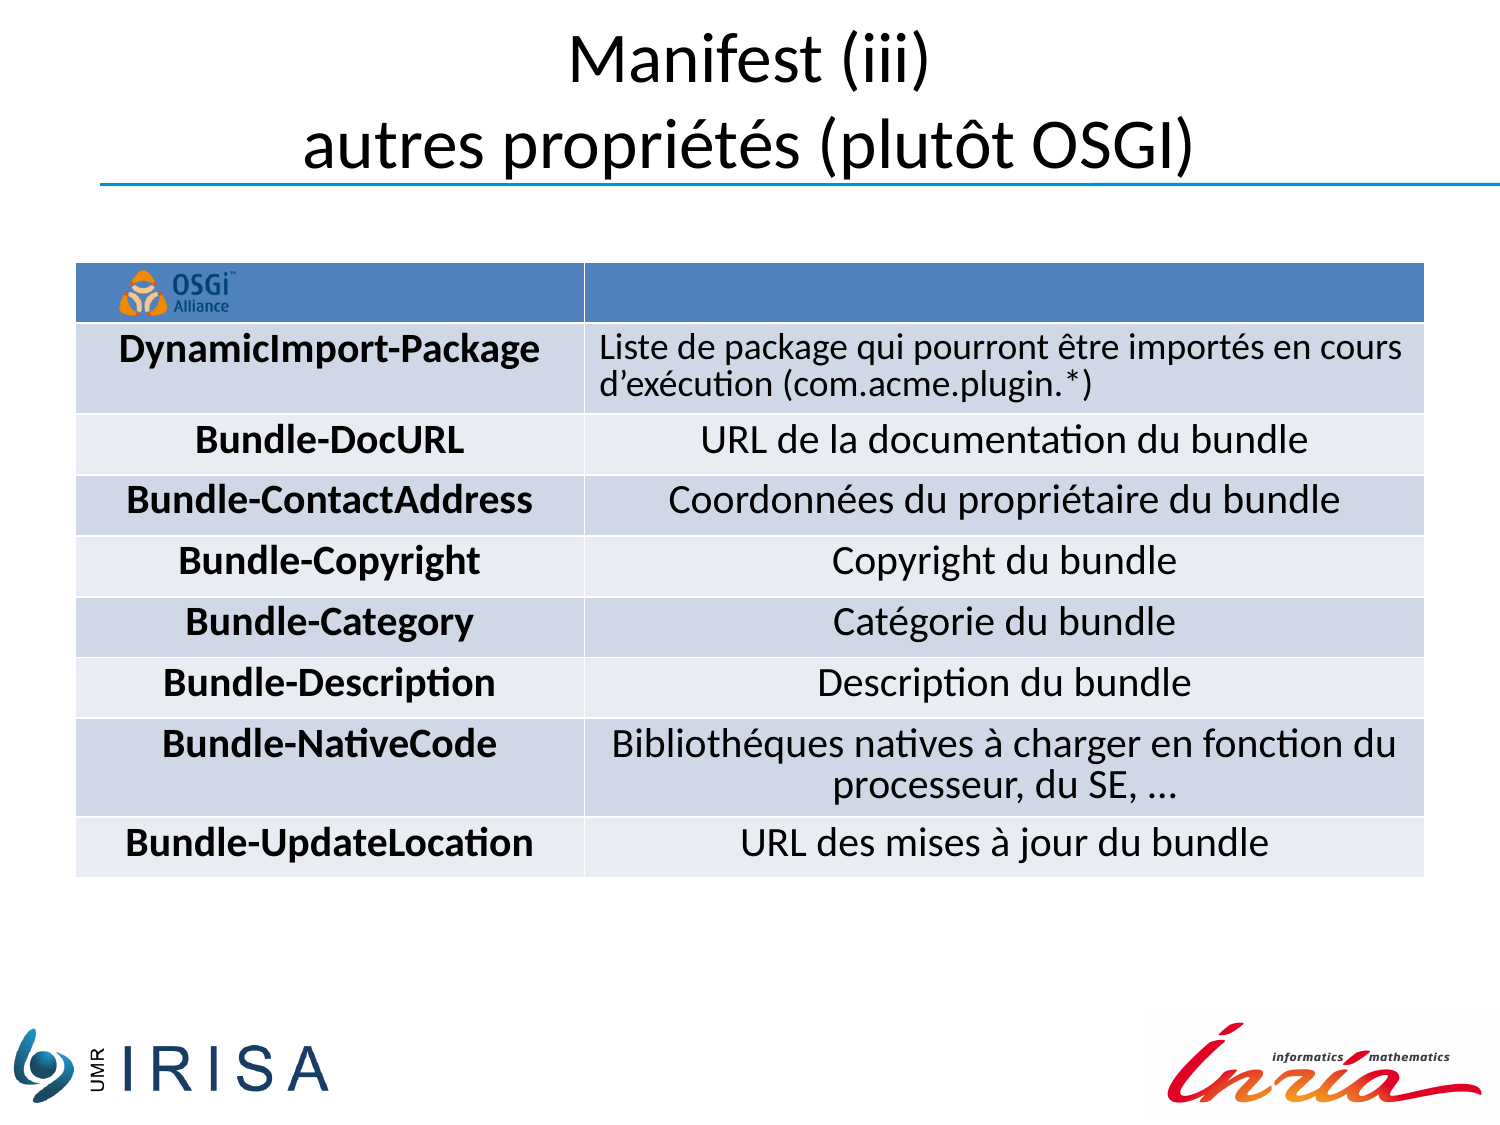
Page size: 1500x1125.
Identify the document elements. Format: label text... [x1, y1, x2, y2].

table_cell URL des mises à jour du bundle [585, 818, 1424, 877]
table_cell Bundle-DocURL [76, 415, 584, 474]
picture [1151, 1008, 1498, 1117]
picture [13, 1028, 329, 1103]
table_cell Bibliothéques natives à charger en fonction du processeur, du SE, … [585, 719, 1424, 816]
table_cell Coordonnées du propriétaire du bundle [585, 476, 1424, 535]
table_cell Bundle-ContactAddress [76, 476, 584, 535]
title Manifest (iii) autres propriétés (plutôt OSGI) [75, 2, 1425, 191]
table_cell Description du bundle [585, 658, 1424, 717]
table_header [243, 263, 584, 322]
table_cell Bundle-UpdateLocation [76, 818, 584, 877]
table_cell Bundle-Category [76, 598, 584, 657]
table_cell Liste de package qui pourront être importés en cours d’exécution (com.acme.plugin.*) [585, 324, 1424, 413]
table_header [585, 263, 1424, 322]
table_cell Copyright du bundle [585, 537, 1424, 596]
table_cell Bundle-NativeCode [76, 719, 584, 816]
picture [111, 263, 243, 322]
table_header [76, 263, 110, 322]
table_cell Catégorie du bundle [585, 598, 1424, 657]
table_cell Bundle-Description [76, 658, 584, 717]
table_cell DynamicImport-Package [76, 324, 584, 413]
table_cell Bundle-Copyright [76, 537, 584, 596]
table_cell URL de la documentation du bundle [585, 415, 1424, 474]
